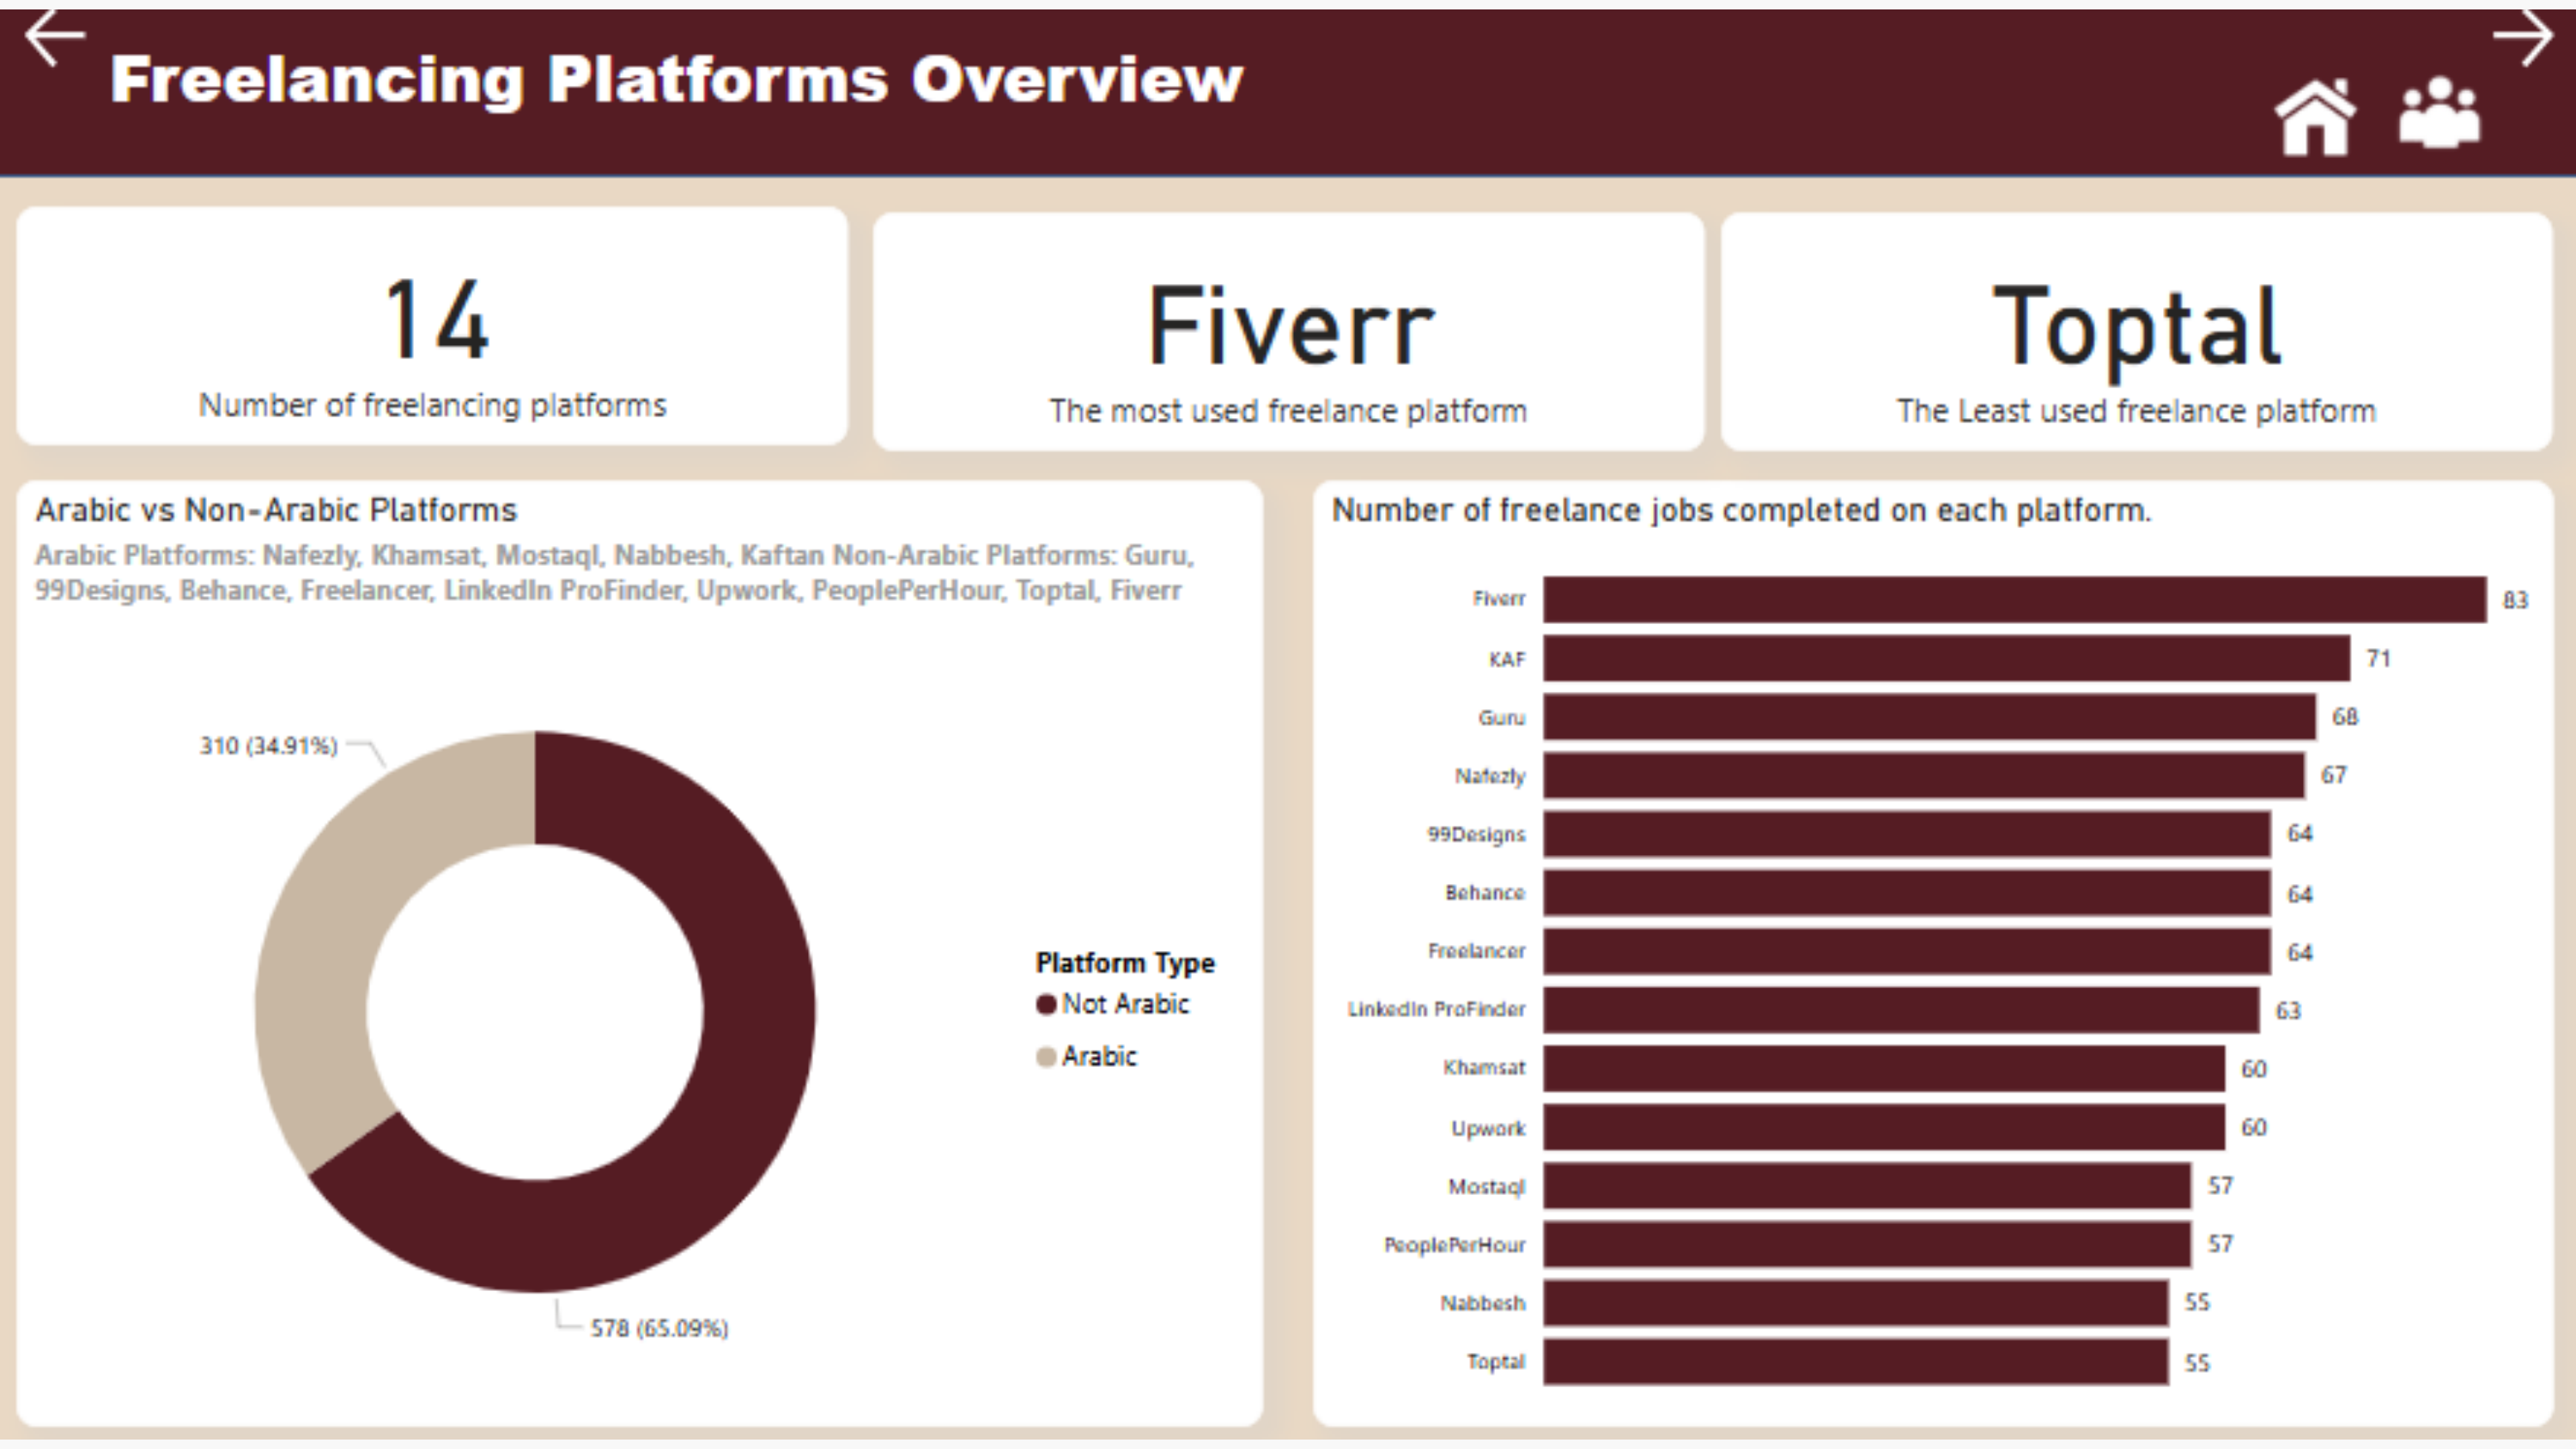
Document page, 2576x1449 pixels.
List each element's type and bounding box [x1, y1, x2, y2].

text_box [0, 9, 2576, 1440]
